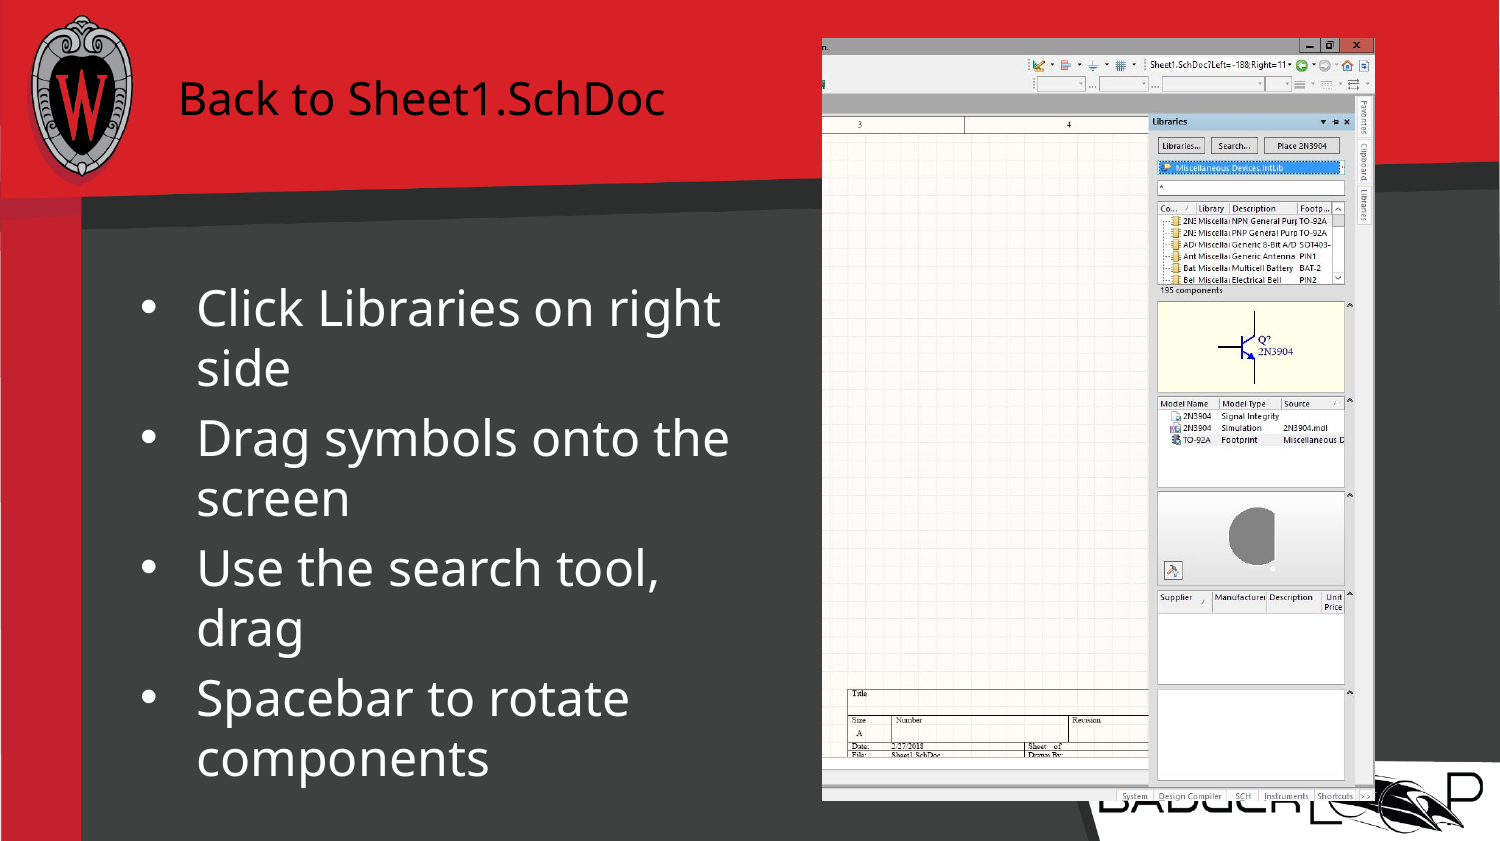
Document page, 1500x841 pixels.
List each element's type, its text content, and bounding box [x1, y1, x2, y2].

picture [0, 0, 1500, 841]
list Click Libraries on right side Drag symbols onto the screen Use the search tool, drag Spacebar to rotate components [125, 268, 750, 768]
title Back to Sheet1.SchDoc [162, 72, 817, 123]
